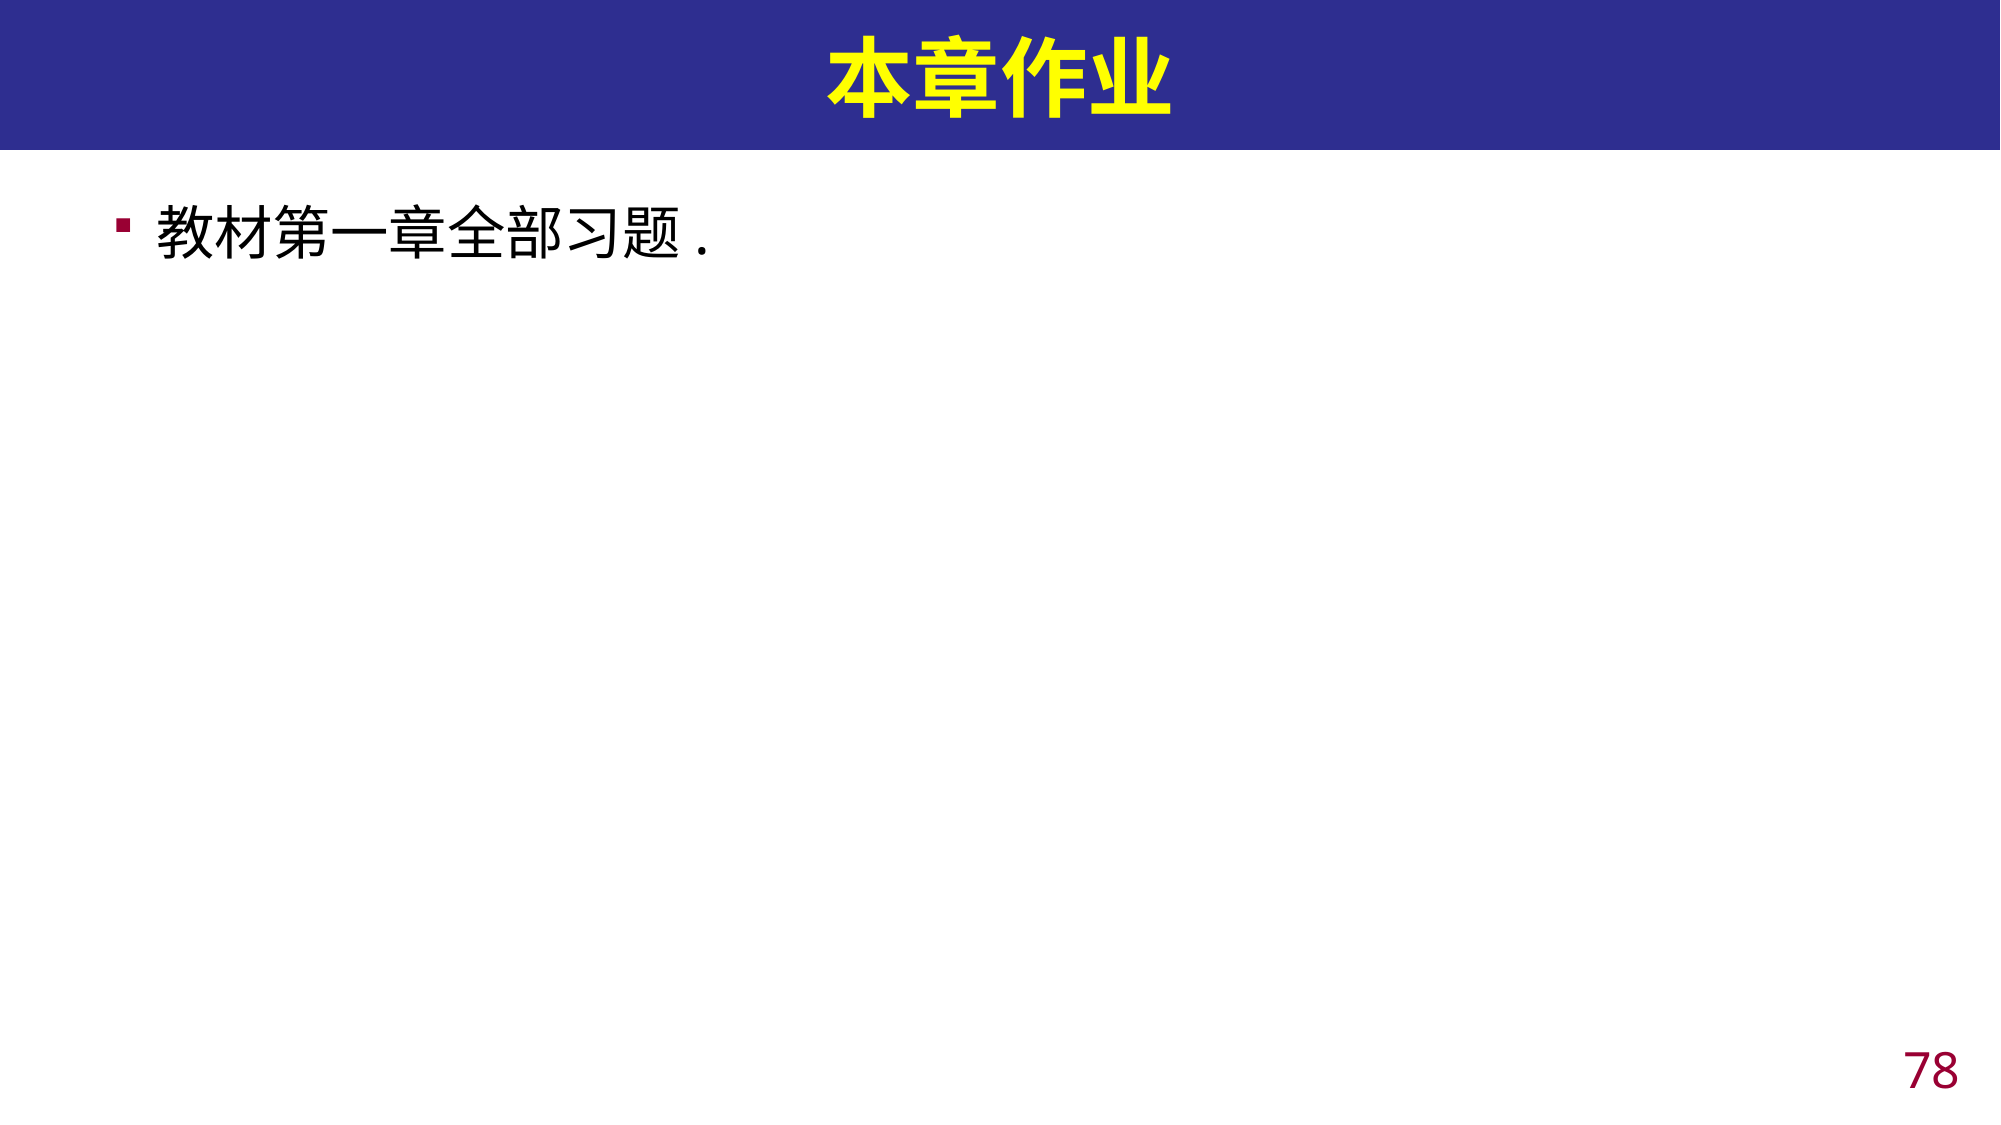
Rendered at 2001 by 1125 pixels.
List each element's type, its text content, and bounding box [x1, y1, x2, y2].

title 本章作业 [0, 0, 2000, 150]
list 教材第一章全部习题. [97, 174, 1863, 1073]
slide_number 77 [1550, 1048, 1975, 1096]
